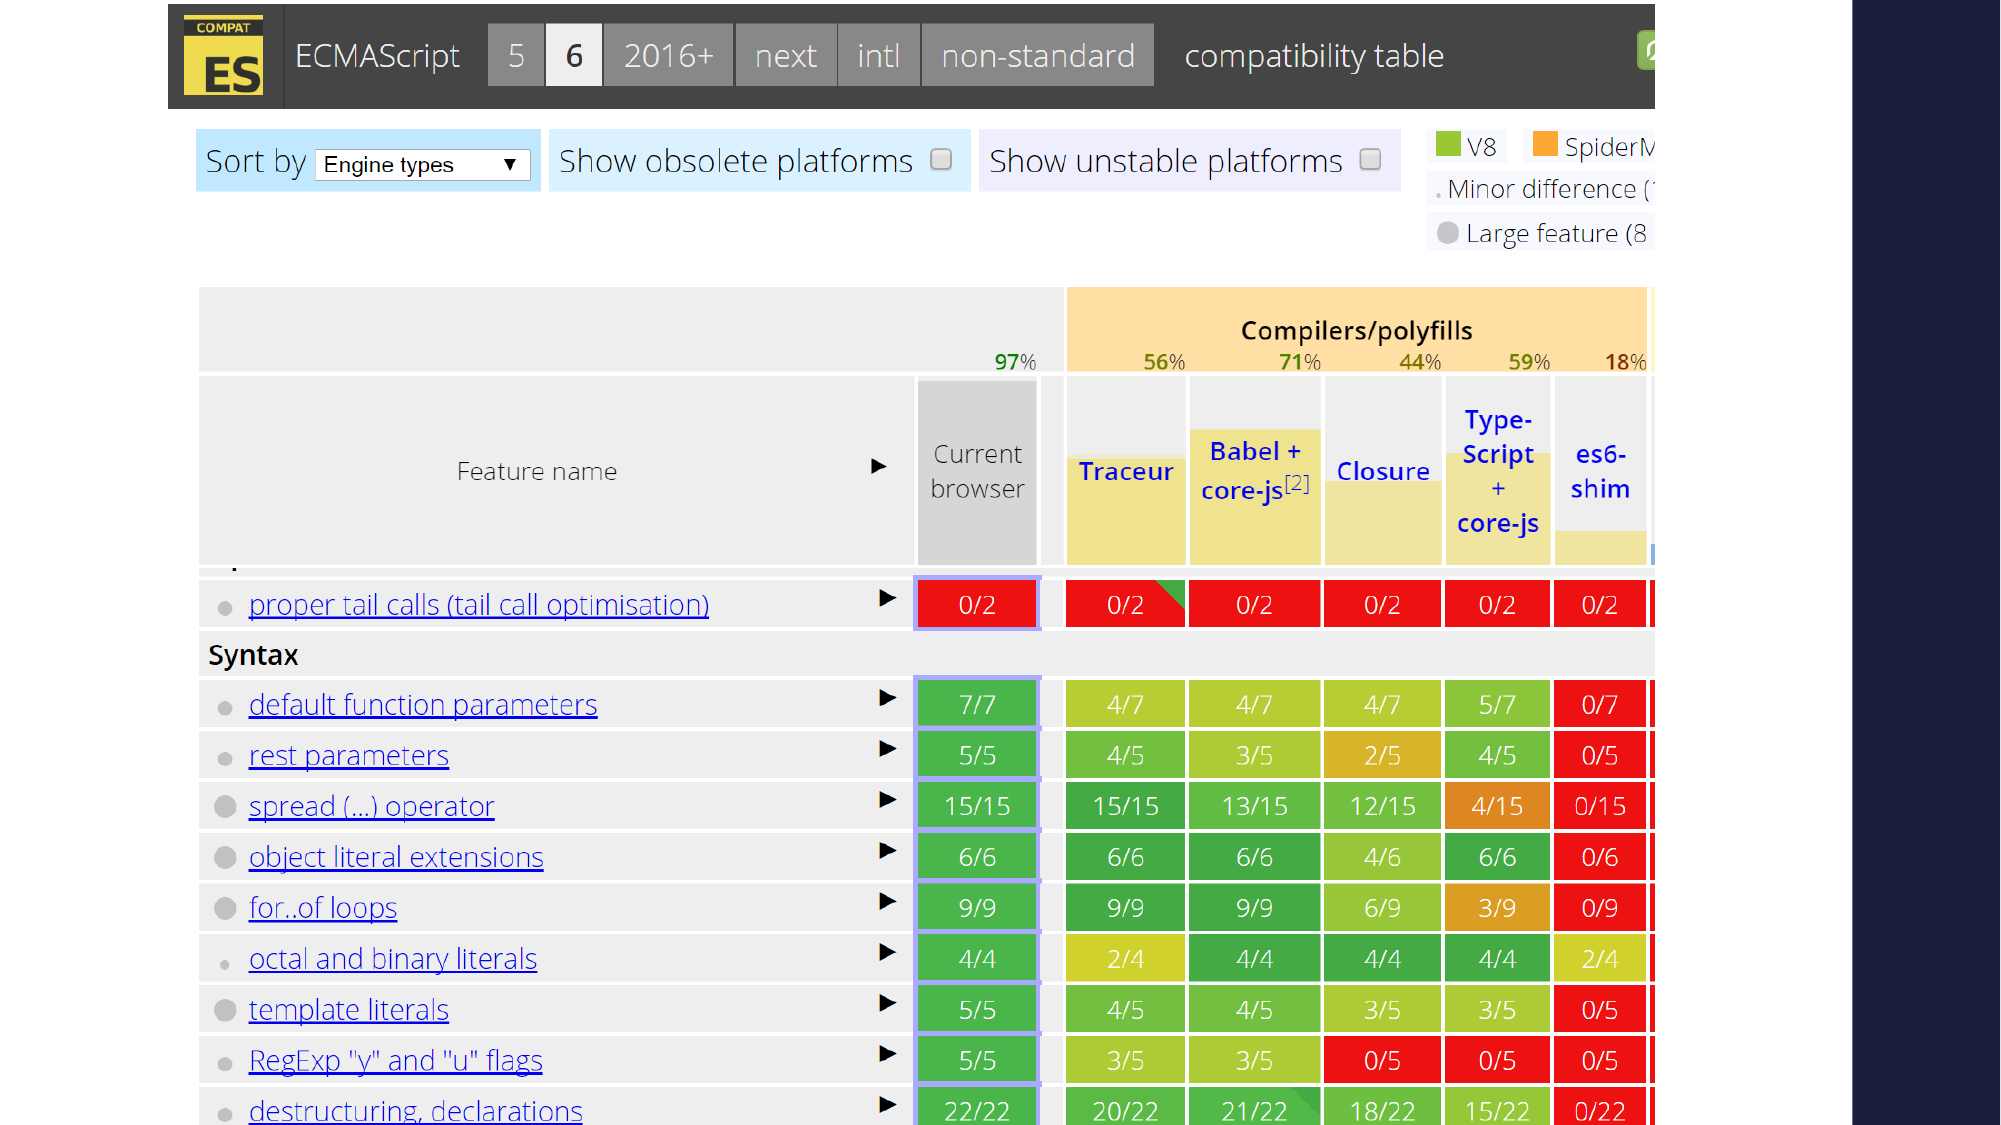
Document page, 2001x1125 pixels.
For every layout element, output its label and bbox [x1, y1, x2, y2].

picture [168, 4, 1656, 1125]
